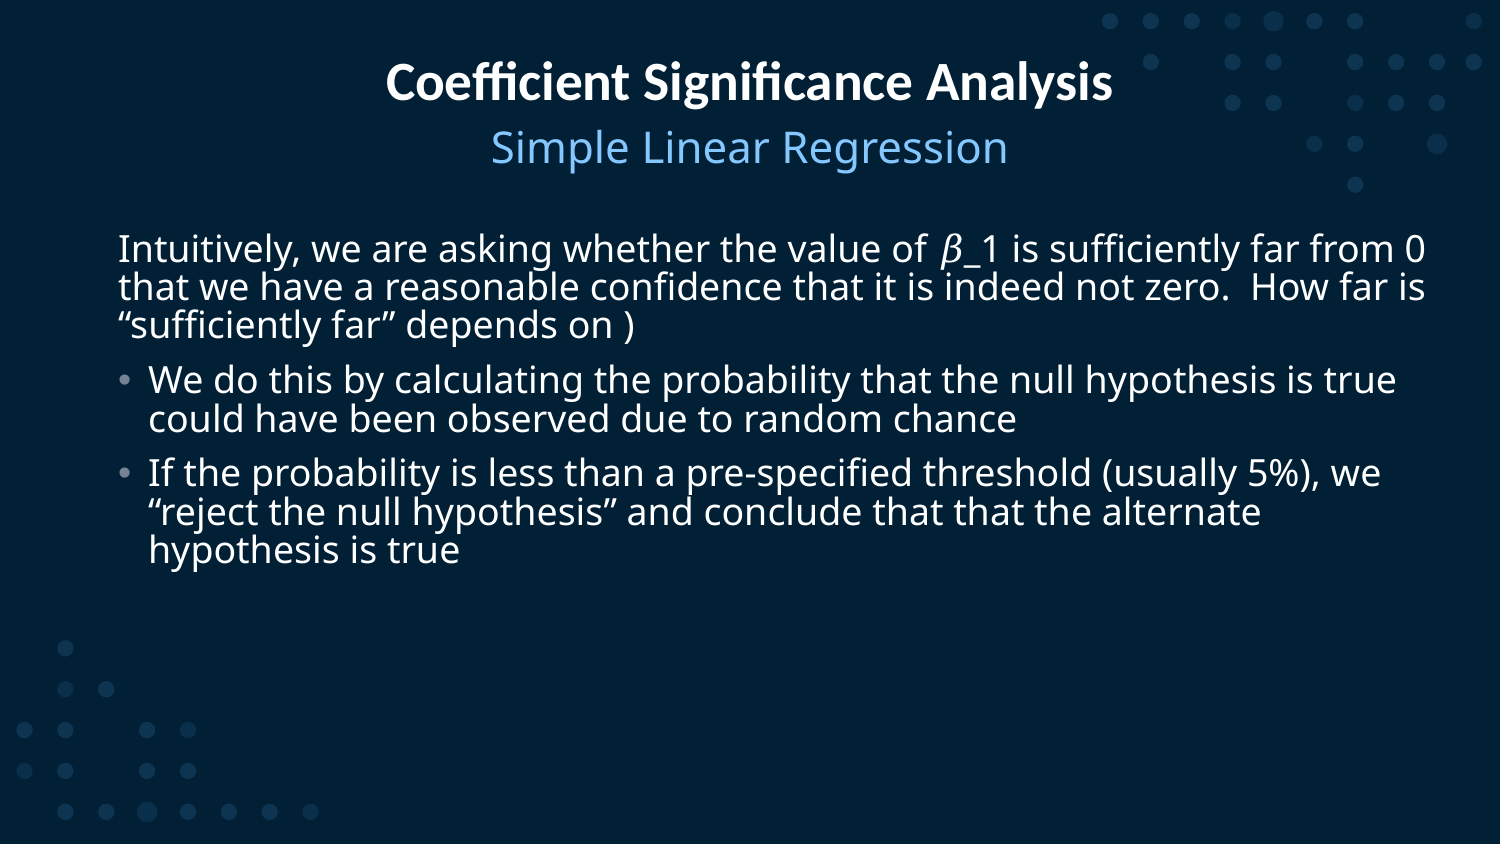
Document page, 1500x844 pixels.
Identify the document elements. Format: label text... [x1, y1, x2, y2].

list Simple Linear Regression [103, 120, 1397, 196]
title Coefficient Significance Analysis [103, 44, 1397, 120]
